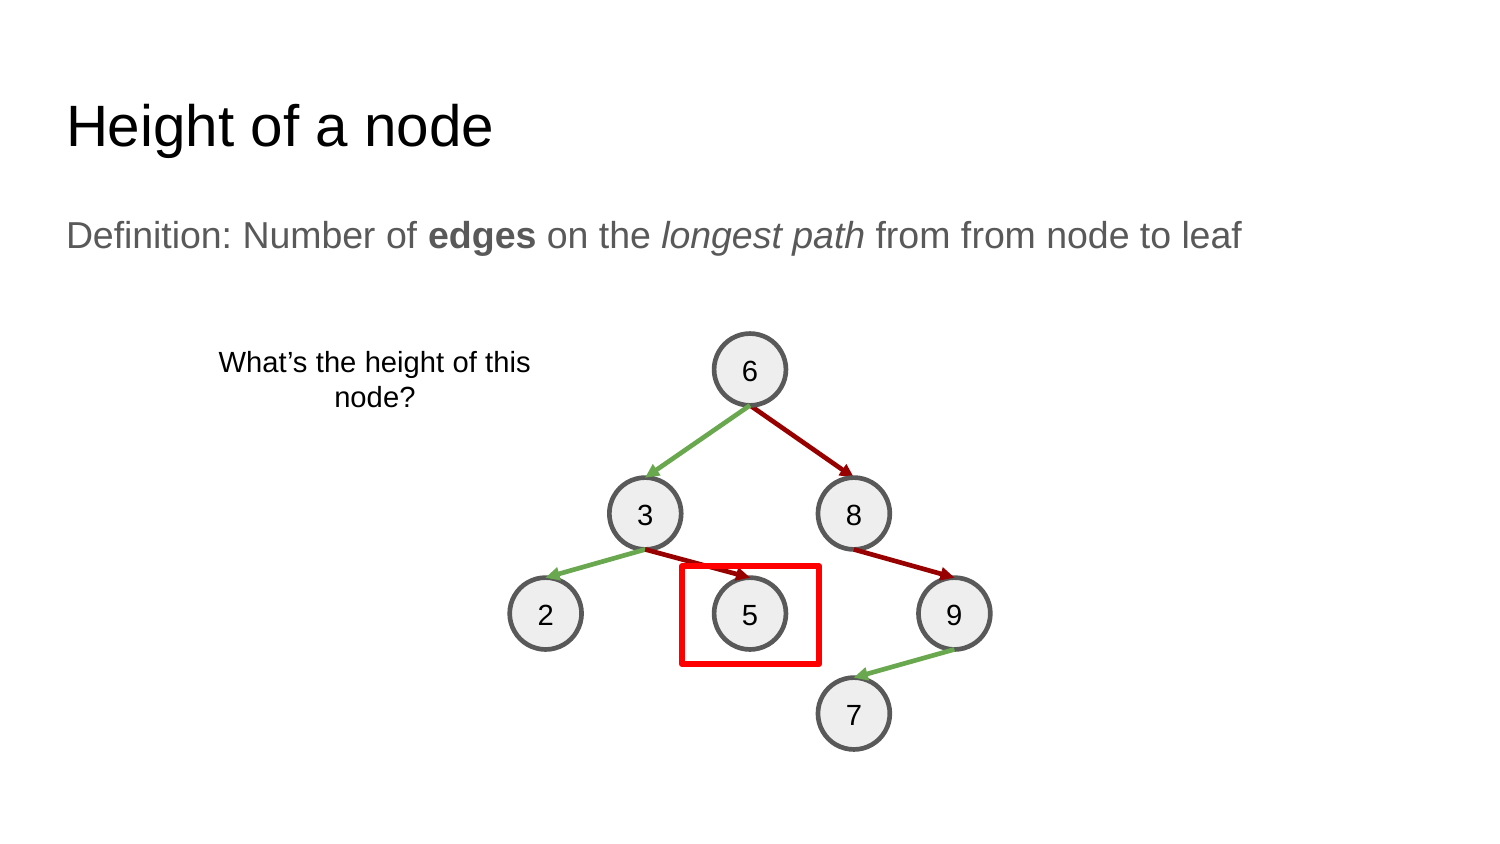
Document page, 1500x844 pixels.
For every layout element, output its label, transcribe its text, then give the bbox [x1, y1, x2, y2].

title Height of a node [51, 72, 1449, 167]
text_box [509, 333, 991, 750]
text_box What’s the height of this node? [201, 328, 549, 428]
list Definition: Number of edges on the longest path from from node to leaf [51, 189, 1449, 267]
